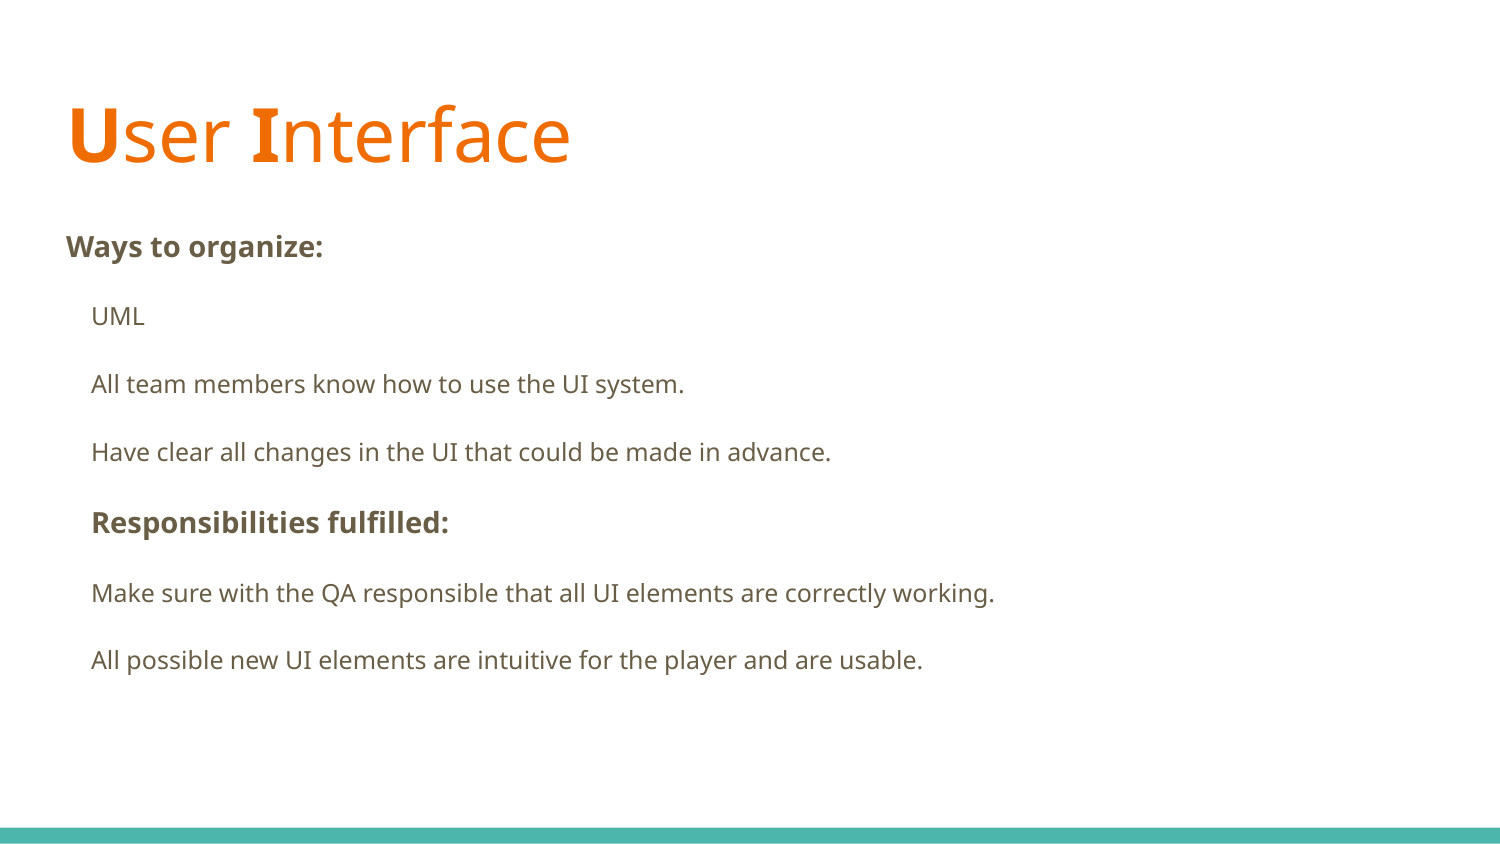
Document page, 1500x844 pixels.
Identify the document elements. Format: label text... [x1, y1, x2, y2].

title User Interface [51, 72, 1449, 189]
list Ways to organize: UML All team members know how to use the UI system. Have clear all changes in the UI that could be made in advance. Responsibilities fulfilled: Make sure with the QA responsible that all UI elements are correctly working. All possible new UI elements are intuitive for the player and are usable. [51, 207, 1449, 750]
